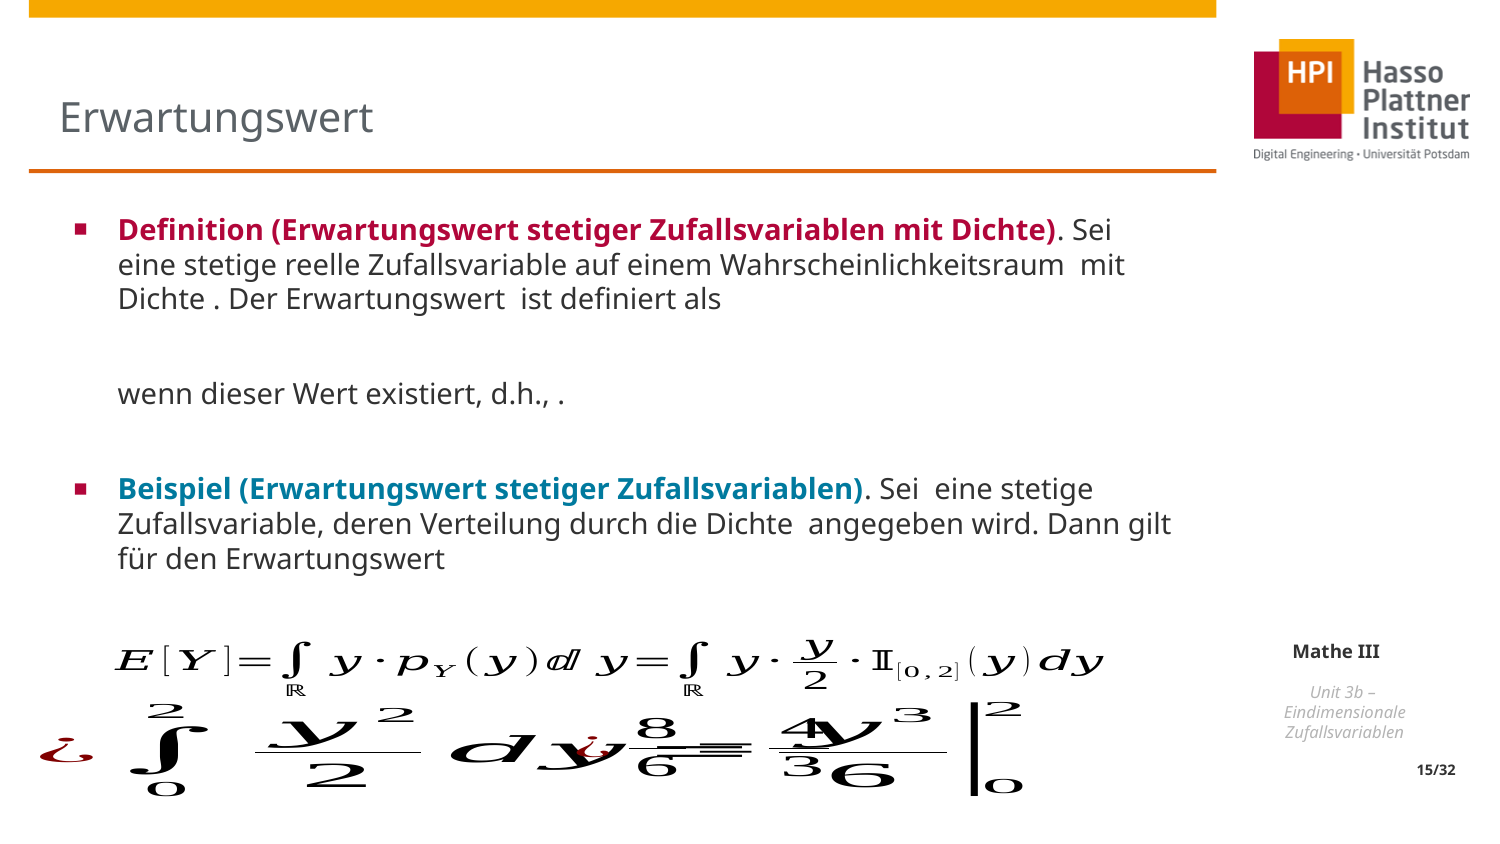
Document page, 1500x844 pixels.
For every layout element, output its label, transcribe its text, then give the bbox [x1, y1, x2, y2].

title Erwartungswert [58, 17, 1187, 170]
picture [1254, 39, 1470, 161]
